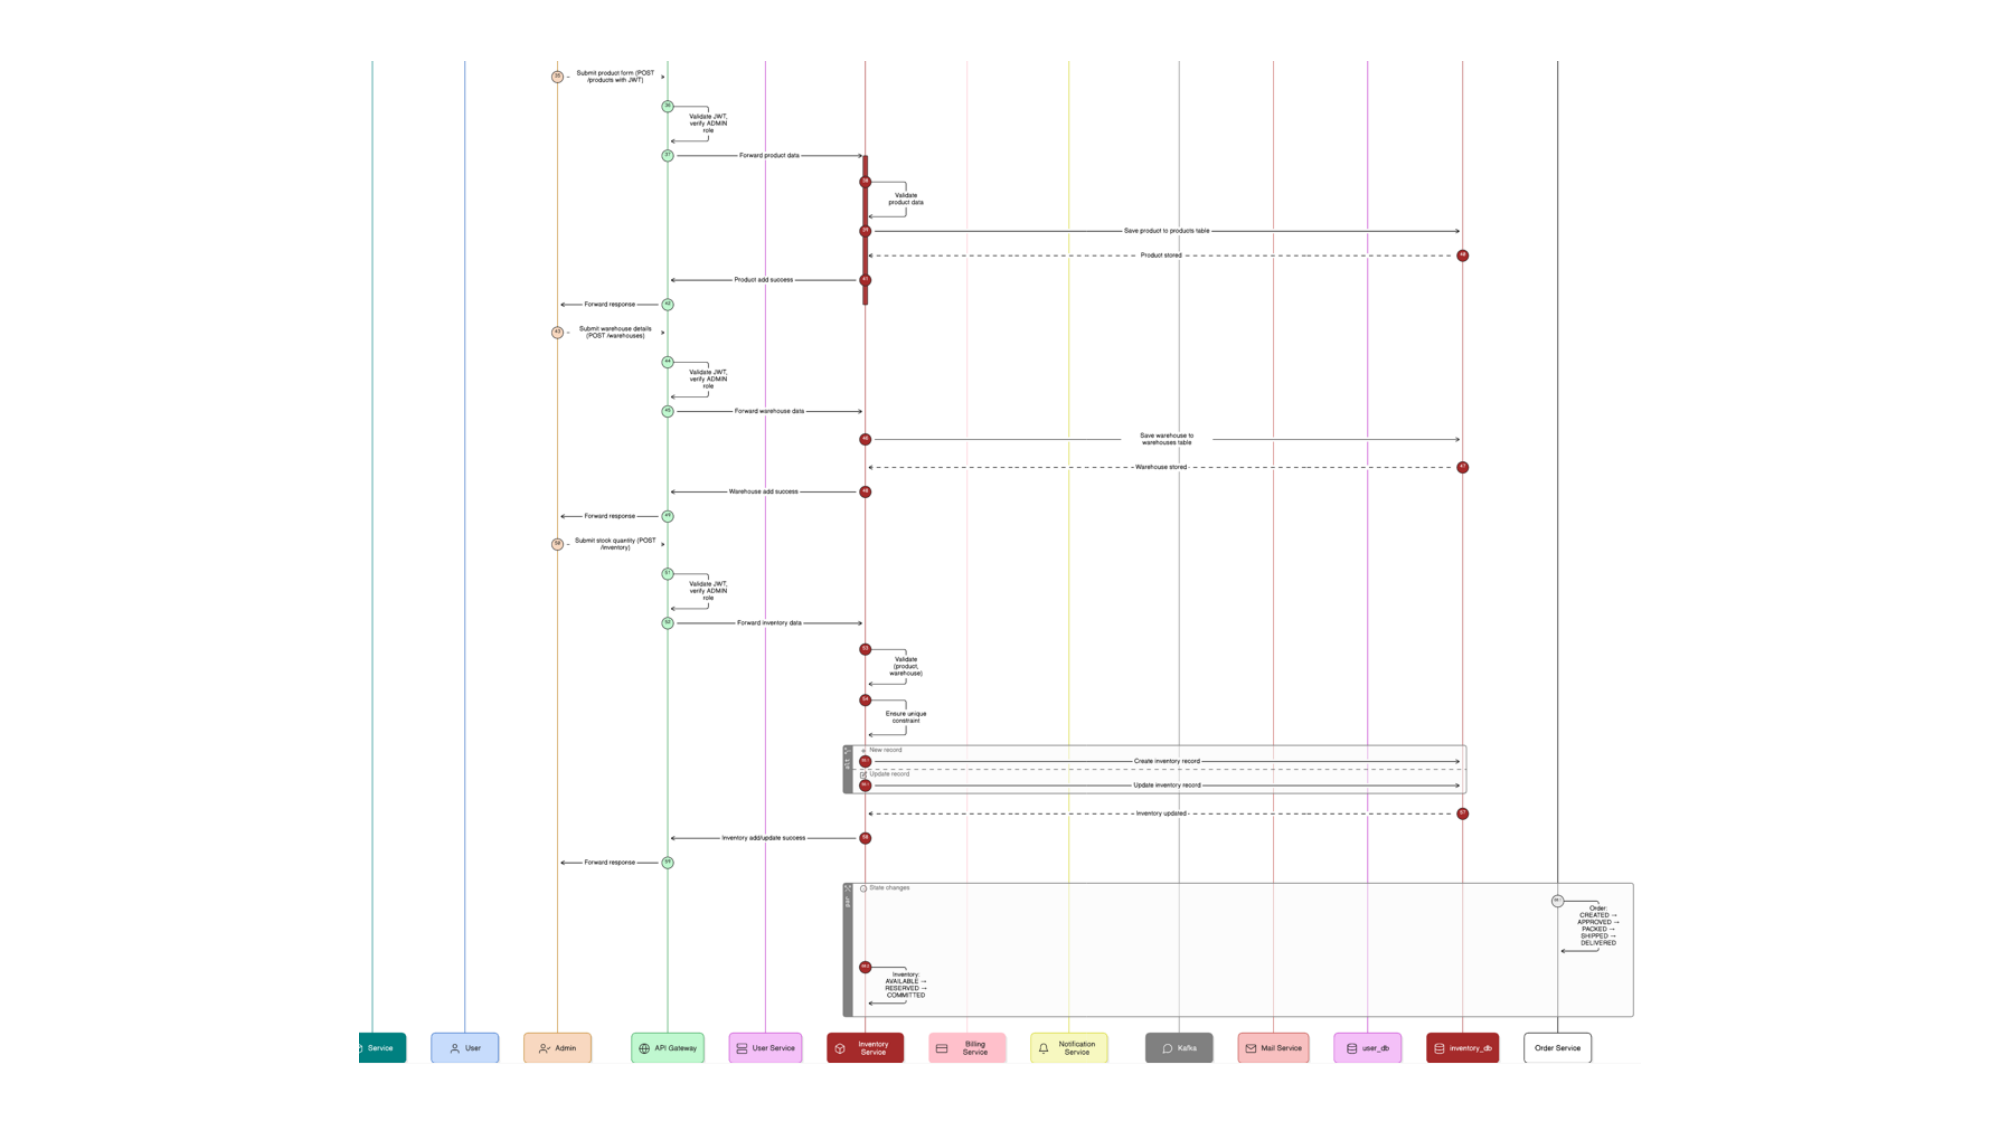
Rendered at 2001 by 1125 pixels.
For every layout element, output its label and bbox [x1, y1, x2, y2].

list [359, 61, 1641, 1064]
